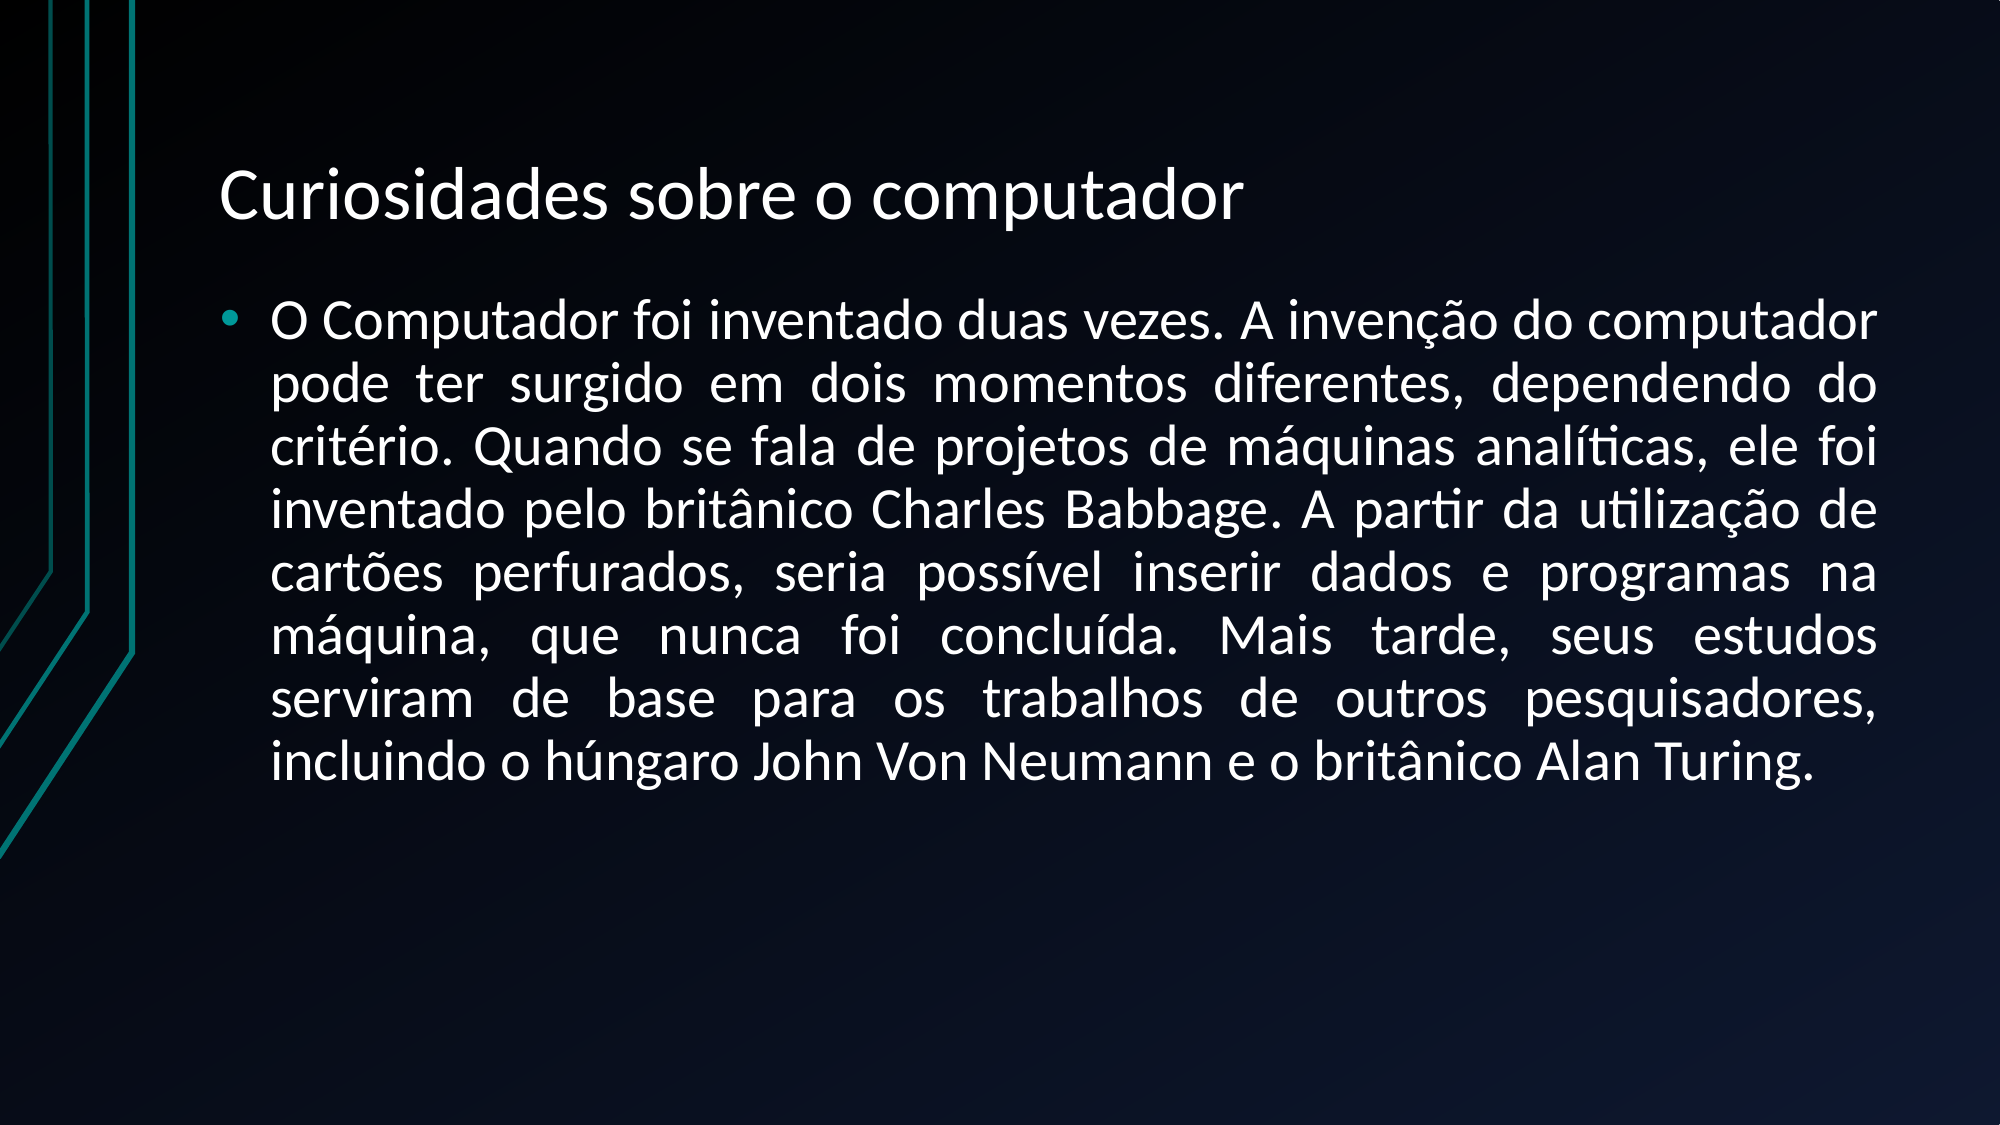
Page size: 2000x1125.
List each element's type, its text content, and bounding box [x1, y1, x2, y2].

title Curiosidades sobre o computador [199, 45, 1900, 246]
list O Computador foi inventado duas vezes. A invenção do computador pode ter surgido em dois momentos diferentes, dependendo do critério. Quando se fala de projetos de máquinas analíticas, ele foi inventado pelo britânico Charles Babbage. A partir da utilização de cartões perfurados, seria possível inserir dados e programas na máquina, que nunca foi concluída. Mais tarde, seus estudos serviram de base para os trabalhos de outros pesquisadores, incluindo o húngaro John Von Neumann e o britânico Alan Turing. [199, 279, 1900, 1012]
